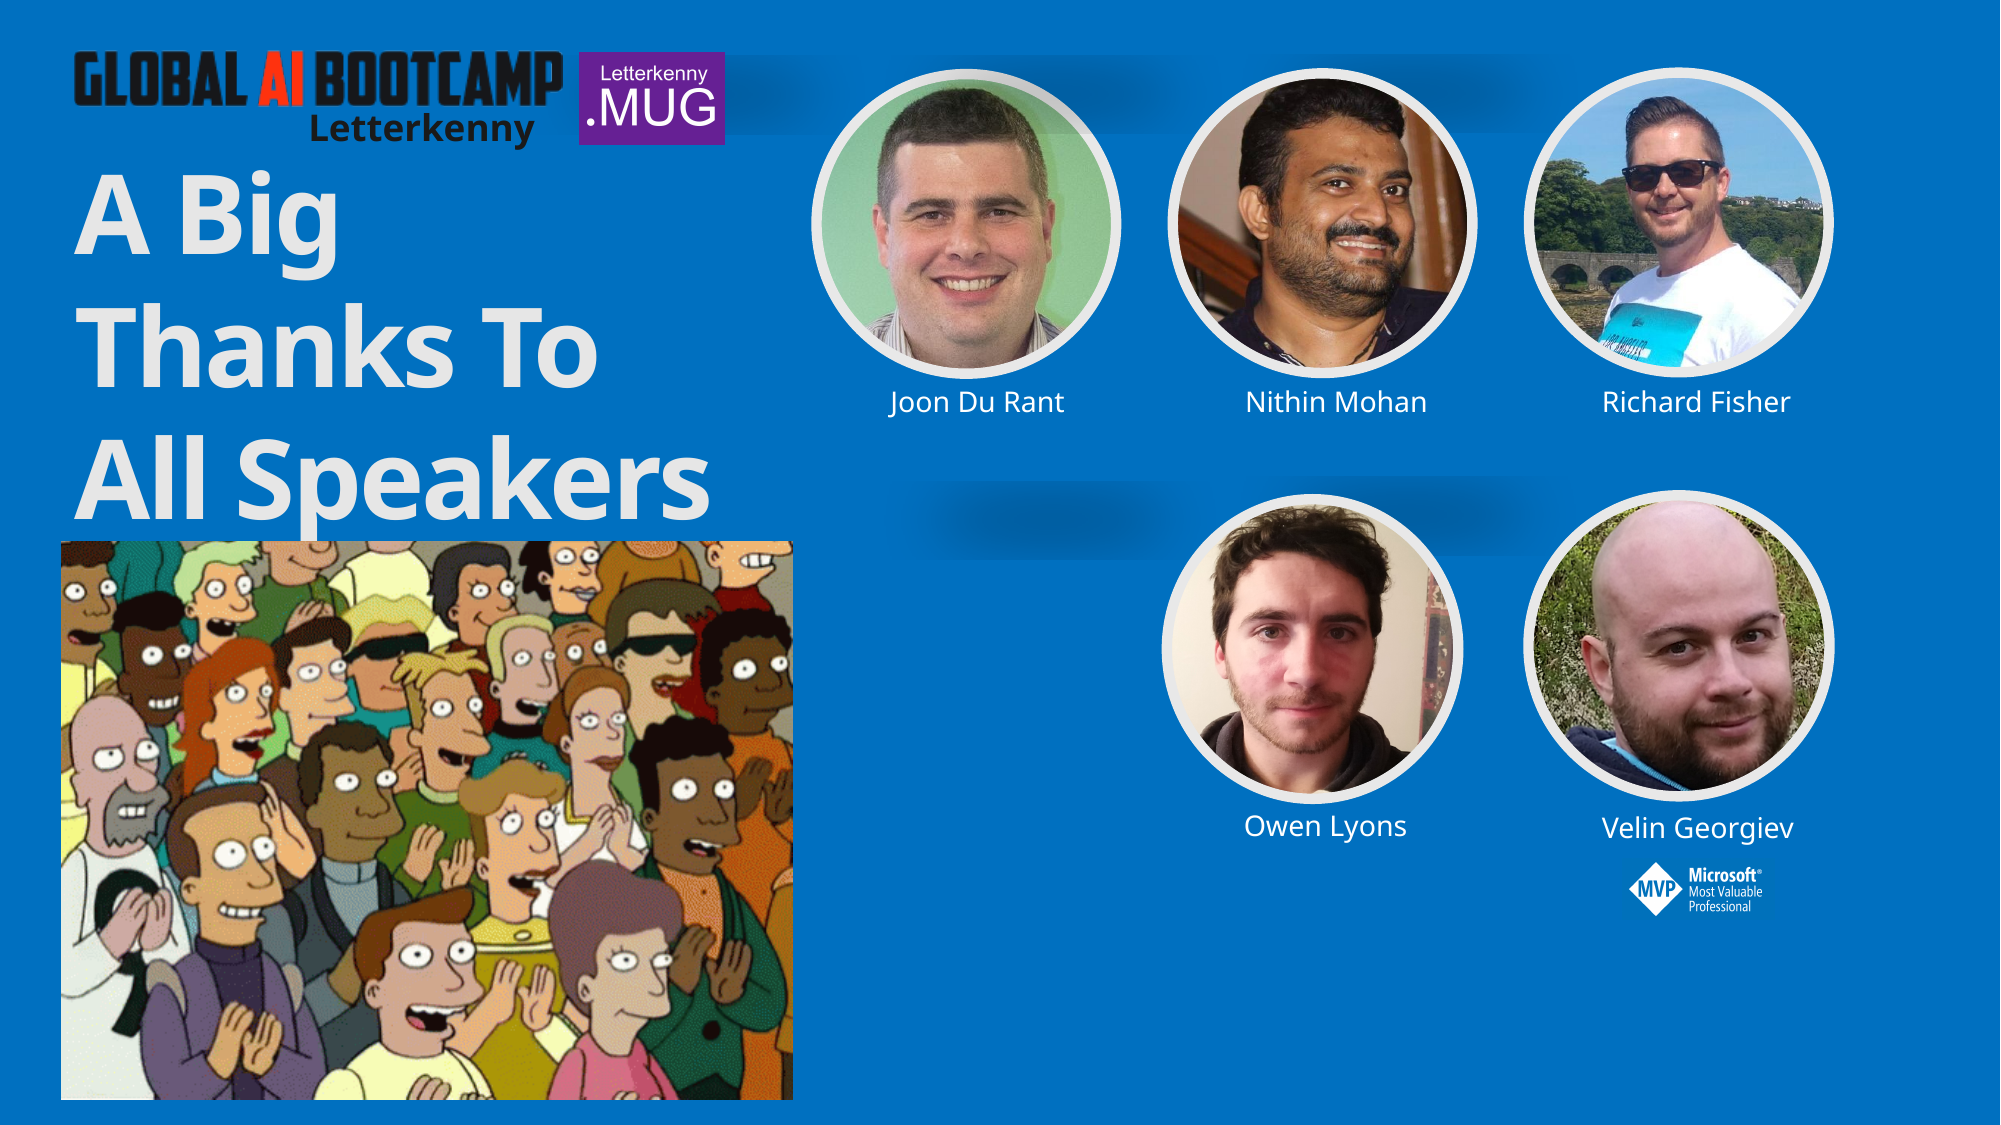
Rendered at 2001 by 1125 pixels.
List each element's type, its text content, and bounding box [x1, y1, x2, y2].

text_box Richard Fisher [1572, 373, 1825, 434]
picture [816, 73, 1117, 374]
title A Big Thanks To All Speakers [74, 144, 1475, 729]
picture [1166, 498, 1459, 800]
picture [61, 541, 794, 1100]
picture [1528, 72, 1829, 373]
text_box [1528, 495, 1830, 920]
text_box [1172, 73, 1473, 452]
text_box Owen Lyons [1214, 796, 1467, 859]
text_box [74, 48, 726, 157]
text_box Joon Du Rant [861, 374, 1114, 434]
